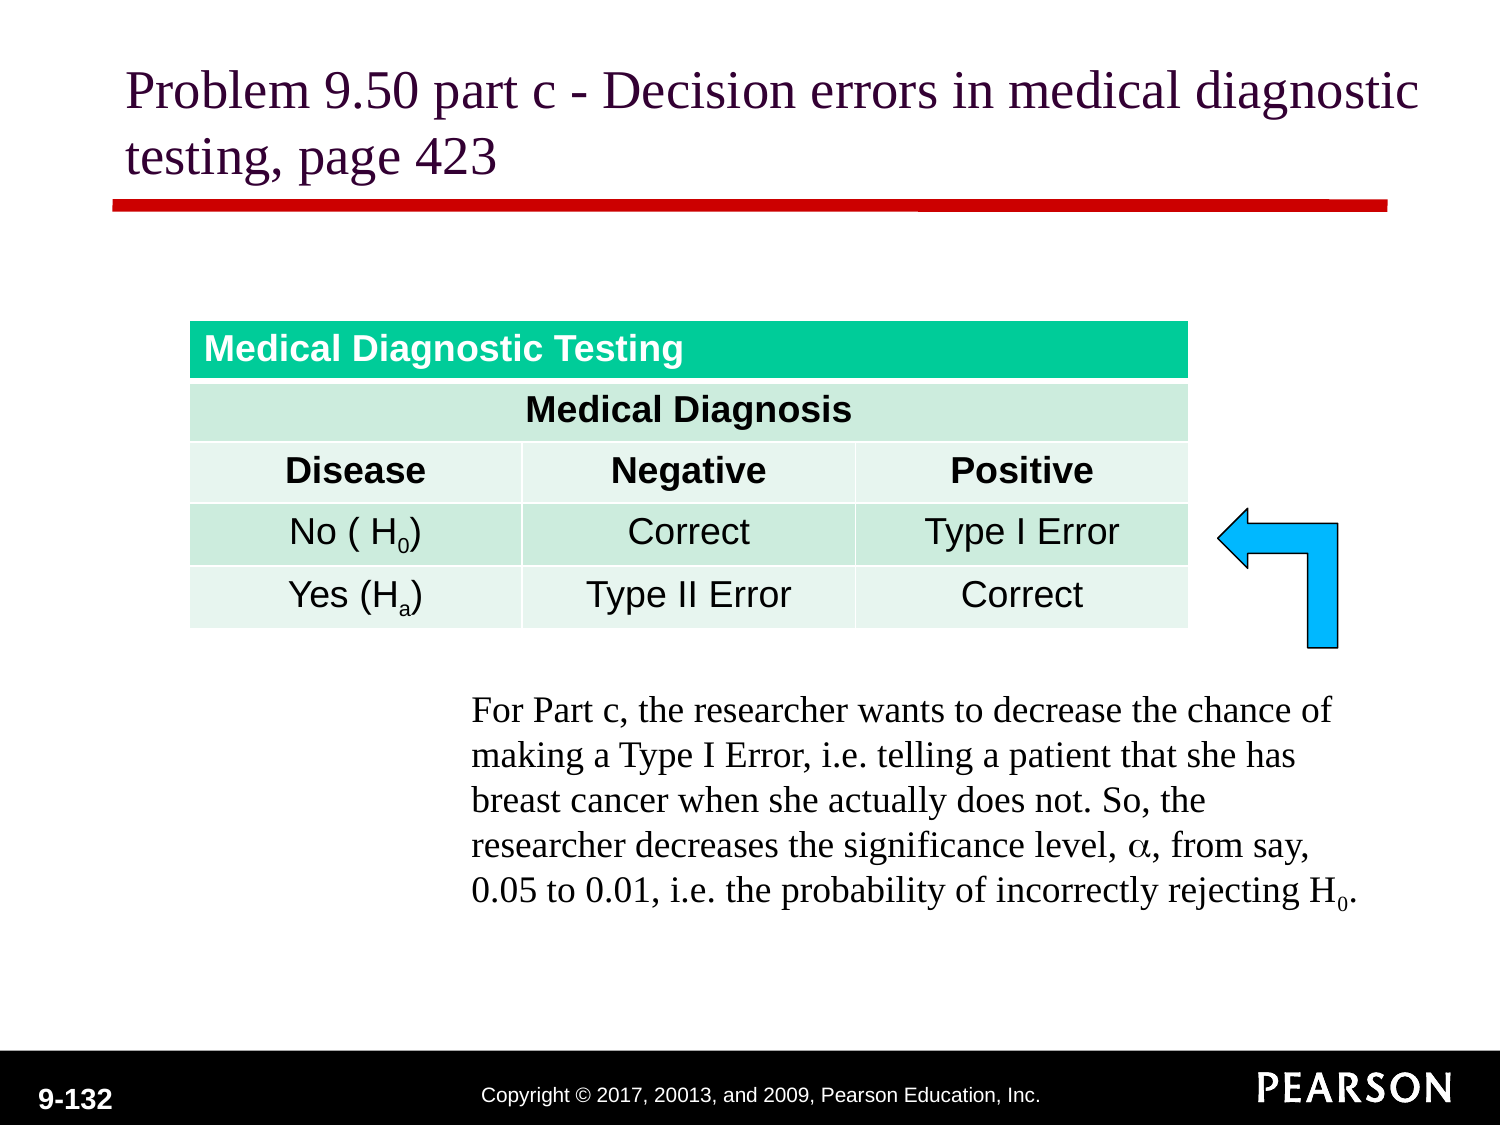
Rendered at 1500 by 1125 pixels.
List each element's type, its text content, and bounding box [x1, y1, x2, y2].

table_cell Type II Error [523, 567, 855, 628]
table_cell Type I Error [856, 504, 1188, 565]
text_box [1217, 508, 1338, 648]
table_cell Correct [523, 504, 855, 565]
table_cell No ( H0) [190, 504, 521, 565]
table_cell Yes (Ha) [190, 567, 521, 628]
table_cell Medical Diagnosis [190, 384, 1188, 441]
title Problem 9.50 part c - Decision errors in medical diagnostic testing, page 423 [125, 45, 1425, 193]
table_cell Positive [856, 443, 1188, 502]
table_header Medical Diagnostic Testing [190, 321, 1188, 378]
table_cell Correct [856, 567, 1188, 628]
table_cell Negative [523, 443, 855, 502]
table_cell Disease [190, 443, 521, 502]
text_box For Part c, the researcher wants to decrease the chance of making a Type I Error, i.e. telling a patient that she has breast cancer when she actually does not. So, the researcher decreases the significance level, a, from say, 0.05 to 0.01, i.e. the probability of incorrectly rejecting H0. [456, 677, 1379, 924]
